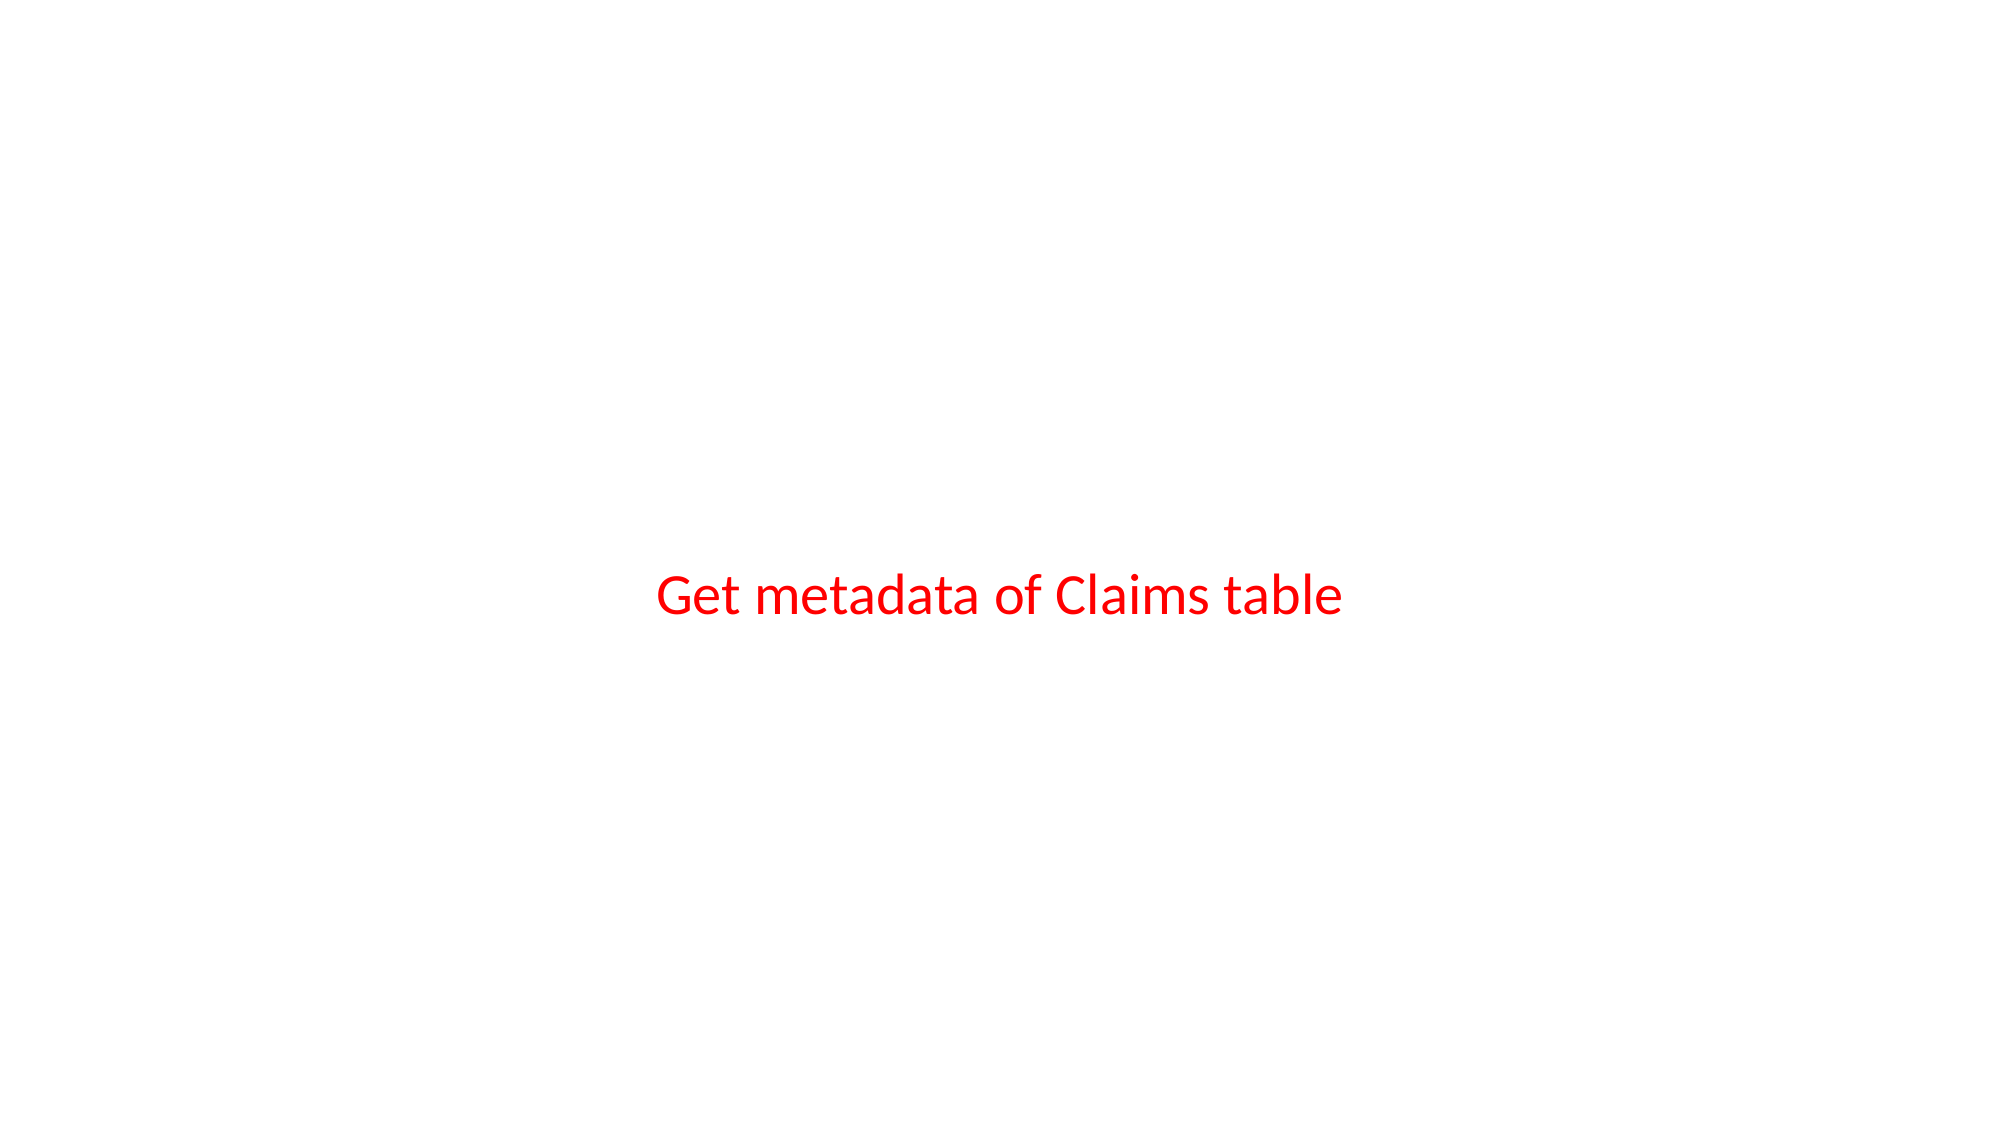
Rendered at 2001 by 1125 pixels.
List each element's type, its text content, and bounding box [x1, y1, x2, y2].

list Get metadata of Claims table [137, 130, 1863, 1014]
